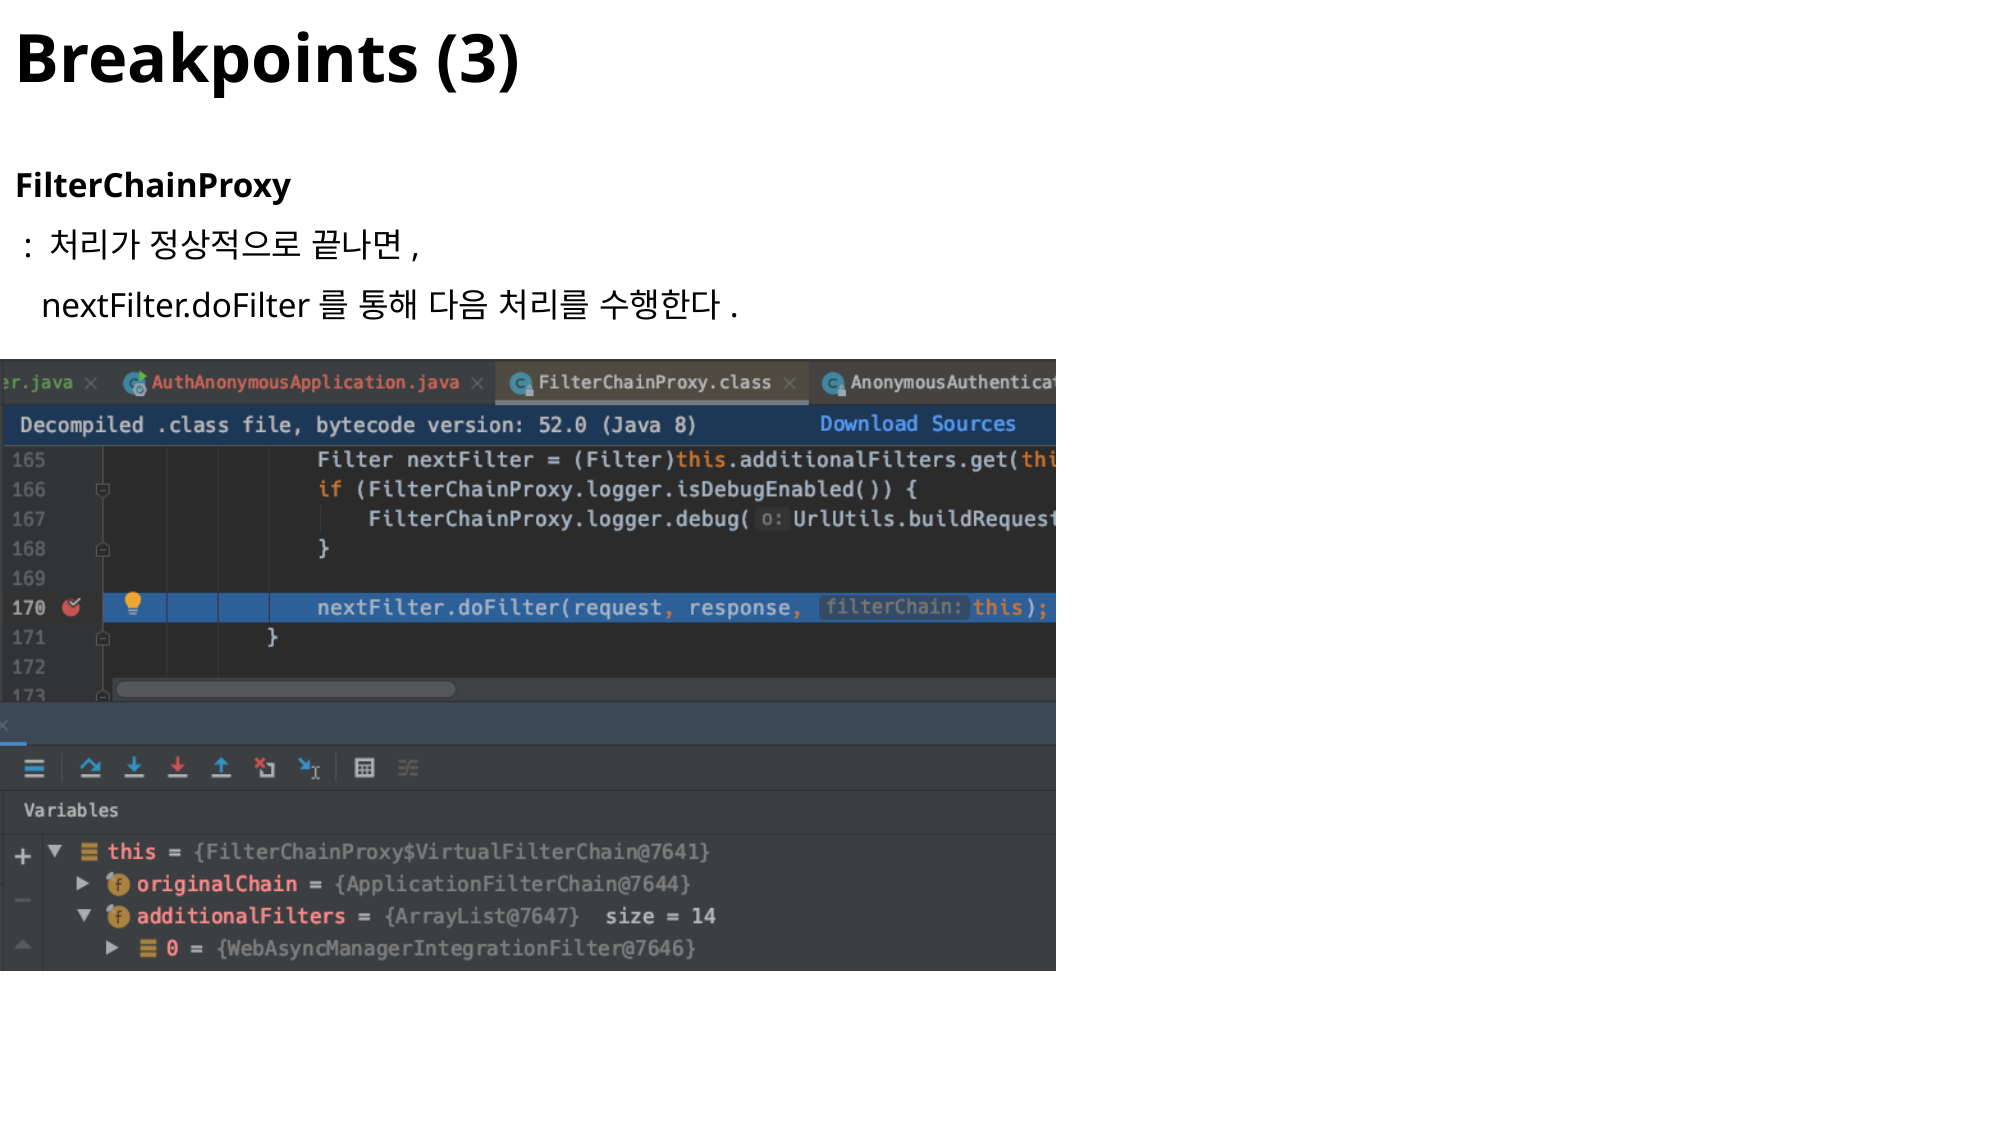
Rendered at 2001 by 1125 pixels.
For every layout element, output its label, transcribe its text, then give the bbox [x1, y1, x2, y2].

picture [0, 359, 1056, 971]
text_box Breakpoints (3) [0, 8, 2000, 103]
text_box FilterChainProxy : 처리가 정상적으로 끝나면, nextFilter.doFilter를 통해 다음 처리를 수행한다. [0, 136, 1056, 332]
